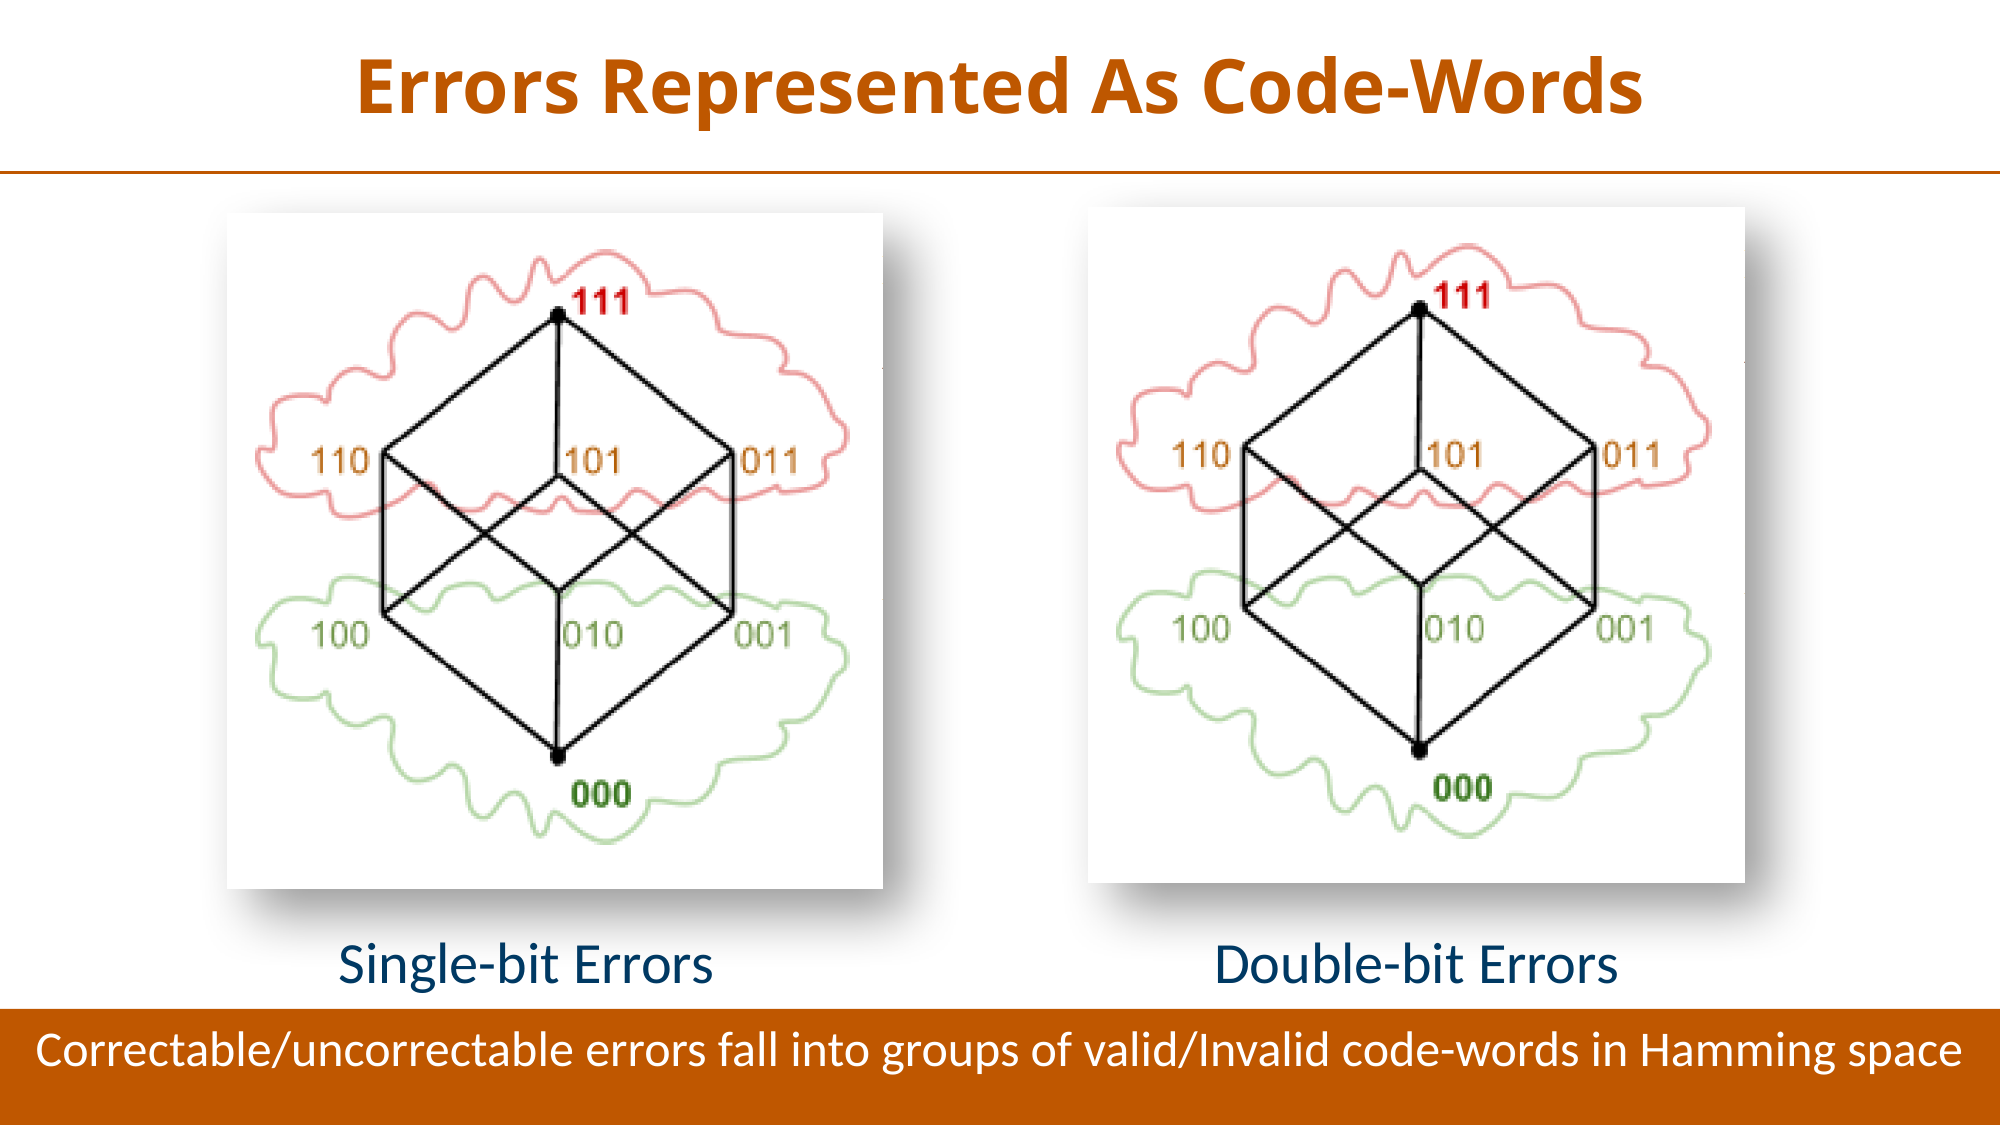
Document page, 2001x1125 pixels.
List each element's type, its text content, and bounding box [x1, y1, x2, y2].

picture [1088, 207, 1745, 884]
picture [226, 213, 883, 890]
text_box Errors Represented As Code-Words [13, 6, 1987, 171]
text_box Double-bit Errors [1191, 917, 1642, 1003]
text_box Correctable/uncorrectable errors fall into groups of valid/Invalid code-words in Hamming space [0, 1008, 2000, 1125]
text_box Single-bit Errors [312, 917, 740, 1003]
